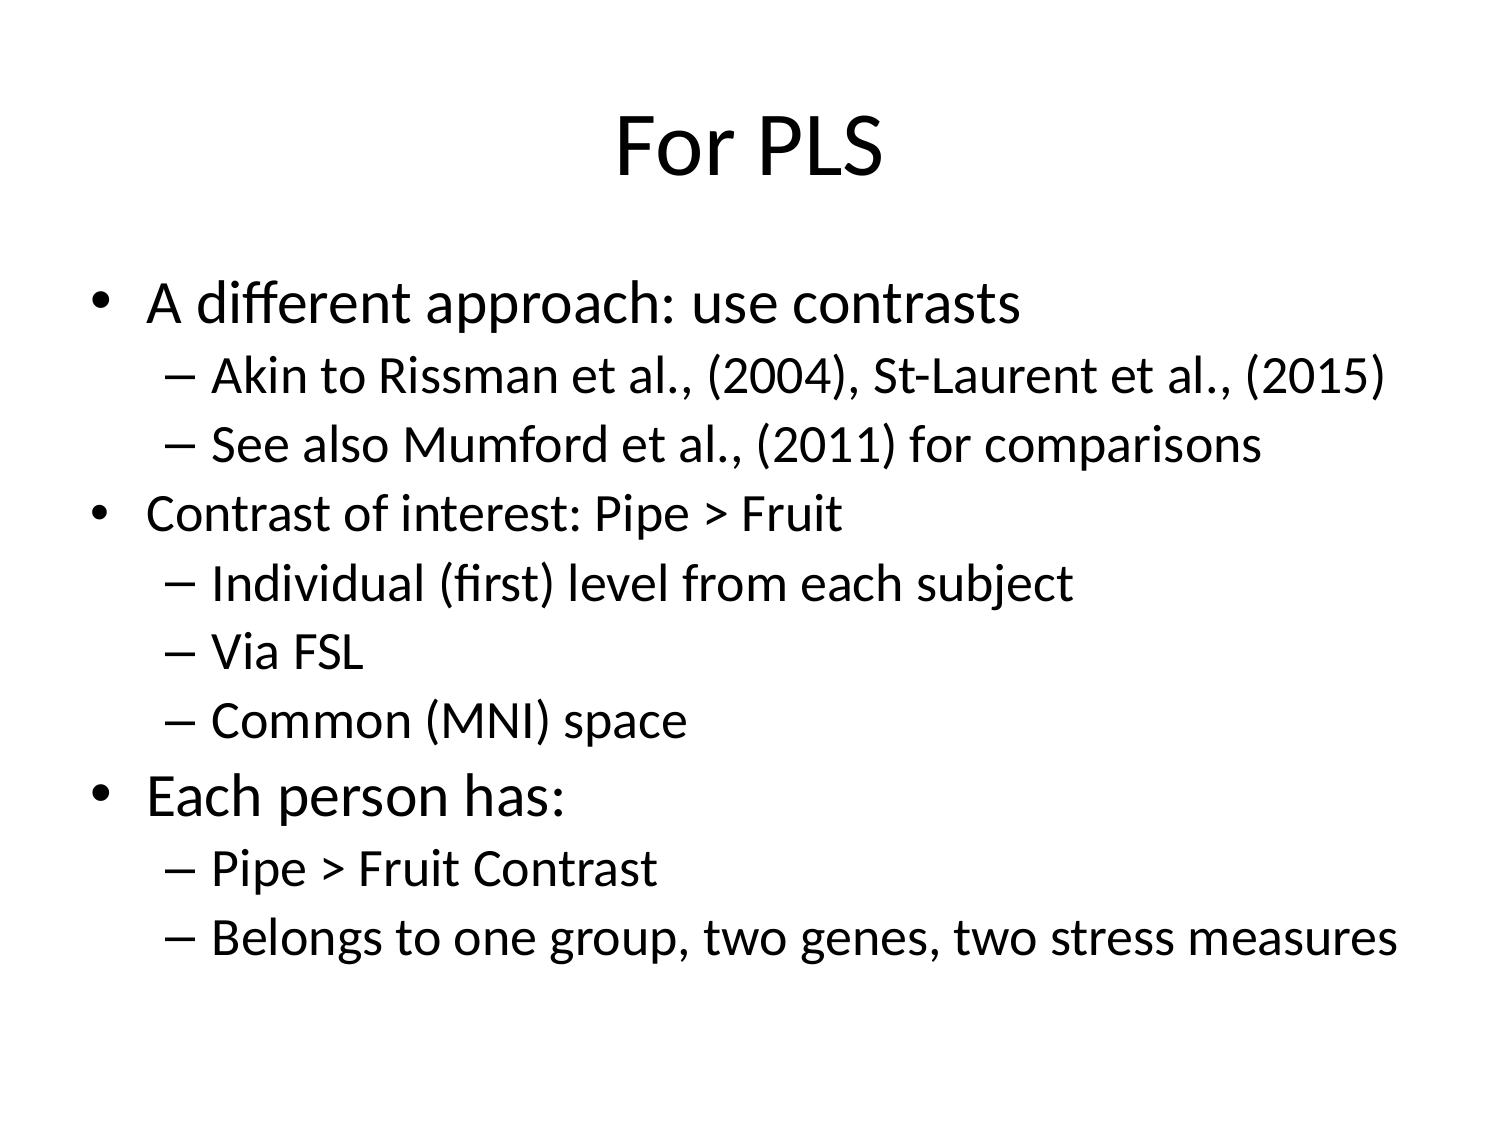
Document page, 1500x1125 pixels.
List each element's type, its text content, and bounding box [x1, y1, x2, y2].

list A different approach: use contrasts Akin to Rissman et al., (2004), St-Laurent et al., (2015) See also Mumford et al., (2011) for comparisons Contrast of interest: Pipe > Fruit Individual (first) level from each subject Via FSL Common (MNI) space Each person has: Pipe > Fruit Contrast Belongs to one group, two genes, two stress measures [75, 262, 1425, 1005]
title For PLS [75, 45, 1425, 233]
